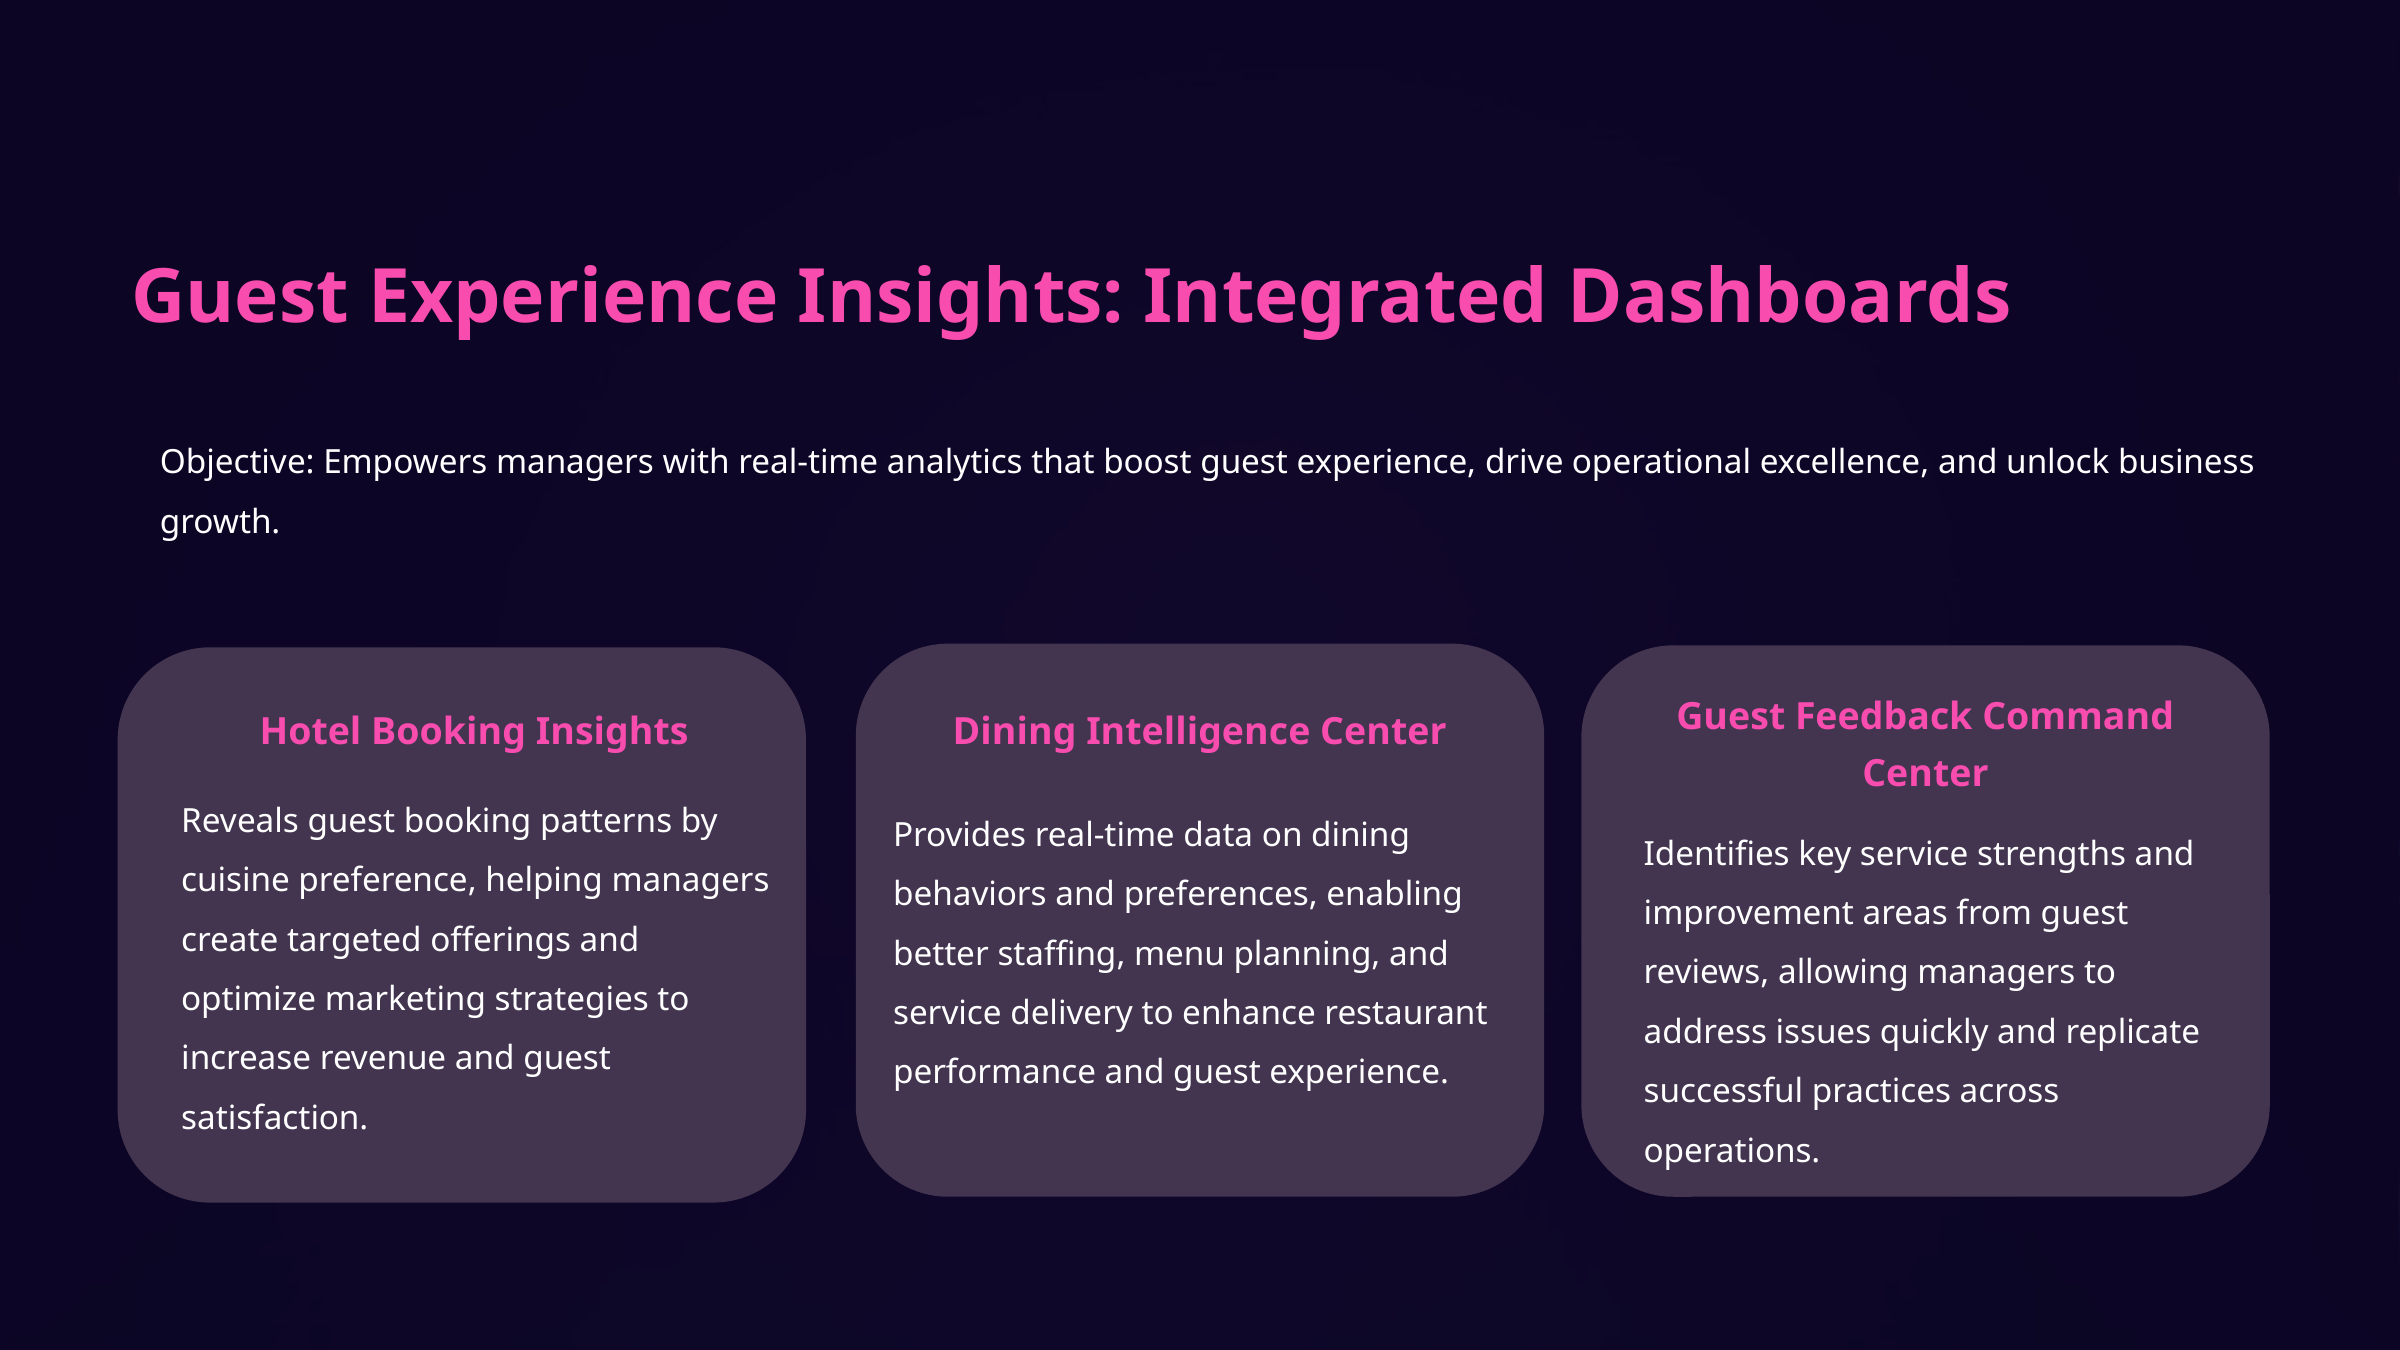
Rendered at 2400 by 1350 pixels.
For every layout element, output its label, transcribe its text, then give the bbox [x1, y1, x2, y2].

text_box [1618, 673, 2233, 746]
text_box [117, 647, 807, 1203]
text_box Guest Feedback Command Center [1581, 645, 2270, 1197]
text_box Guest Experience Insights: Integrated Dashboards [131, 222, 2270, 309]
text_box Provides real-time data on dining behaviors and preferences, enabling better staffing, menu planning, and service delivery to enhance restaurant performance and guest experience. [893, 793, 1524, 1169]
text_box [855, 643, 1545, 1197]
text_box Hotel Booking Insights [167, 695, 782, 813]
text_box Identifies key service strengths and improvement areas from guest reviews, allowing managers to address issues quickly and replicate successful practices across operations. [1643, 812, 2244, 1147]
text_box Dining Intelligence Center [892, 695, 1507, 813]
text_box Objective: Empowers managers with real-time analytics that boost guest experience, drive operational excellence, and unlock business growth. [145, 412, 2284, 548]
text_box Reveals guest booking patterns by cuisine preference, helping managers create targeted offerings and optimize marketing strategies to increase revenue and guest satisfaction. [181, 779, 782, 1096]
